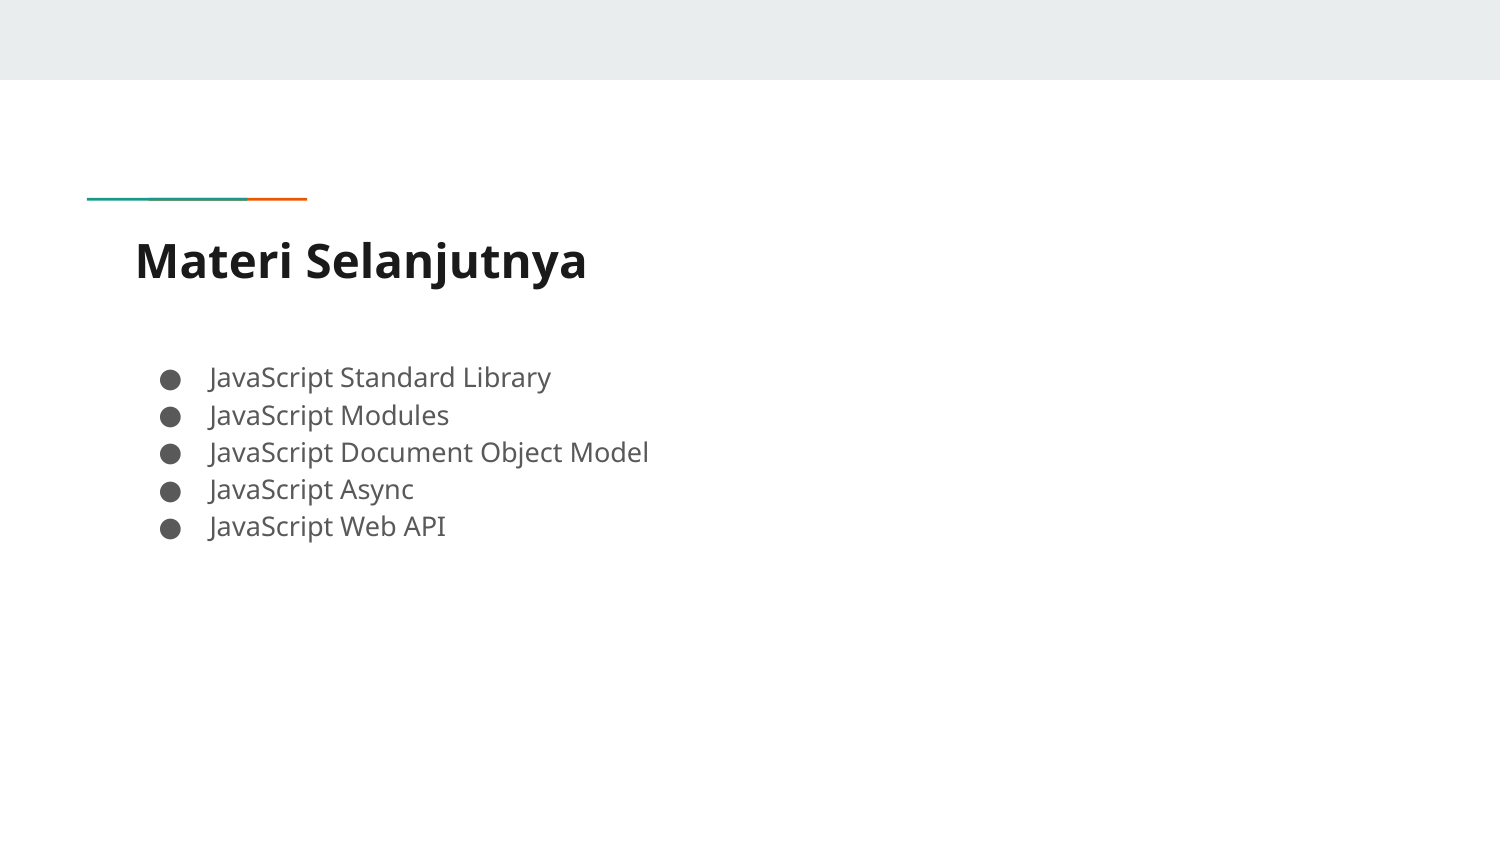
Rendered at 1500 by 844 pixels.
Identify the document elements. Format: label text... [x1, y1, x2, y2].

list JavaScript Standard Library JavaScript Modules JavaScript Document Object Model JavaScript Async JavaScript Web API [119, 341, 1381, 712]
title Materi Selanjutnya [119, 216, 1381, 305]
